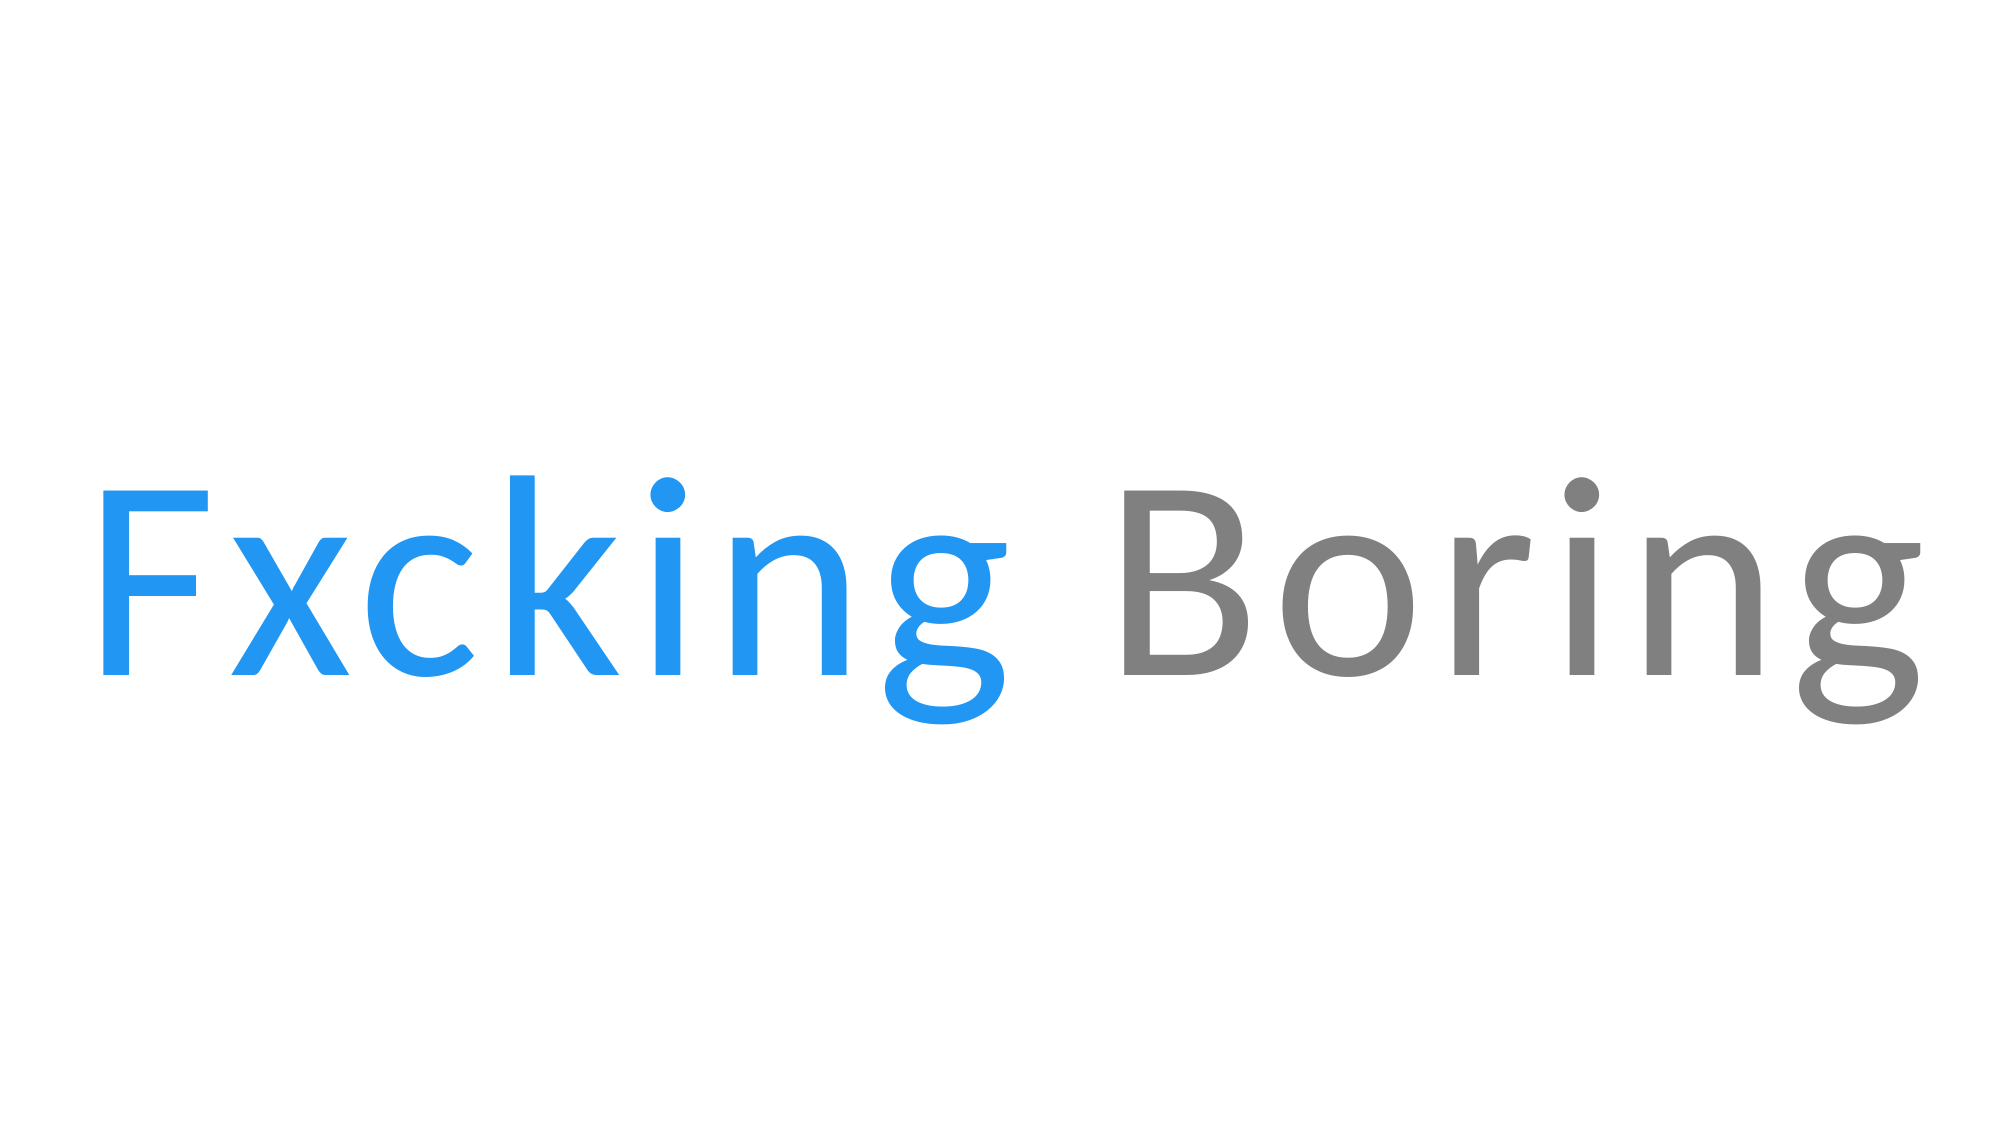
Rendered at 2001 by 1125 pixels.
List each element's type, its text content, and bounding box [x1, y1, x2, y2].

text_box Fxcking Boring [11, 380, 2000, 741]
